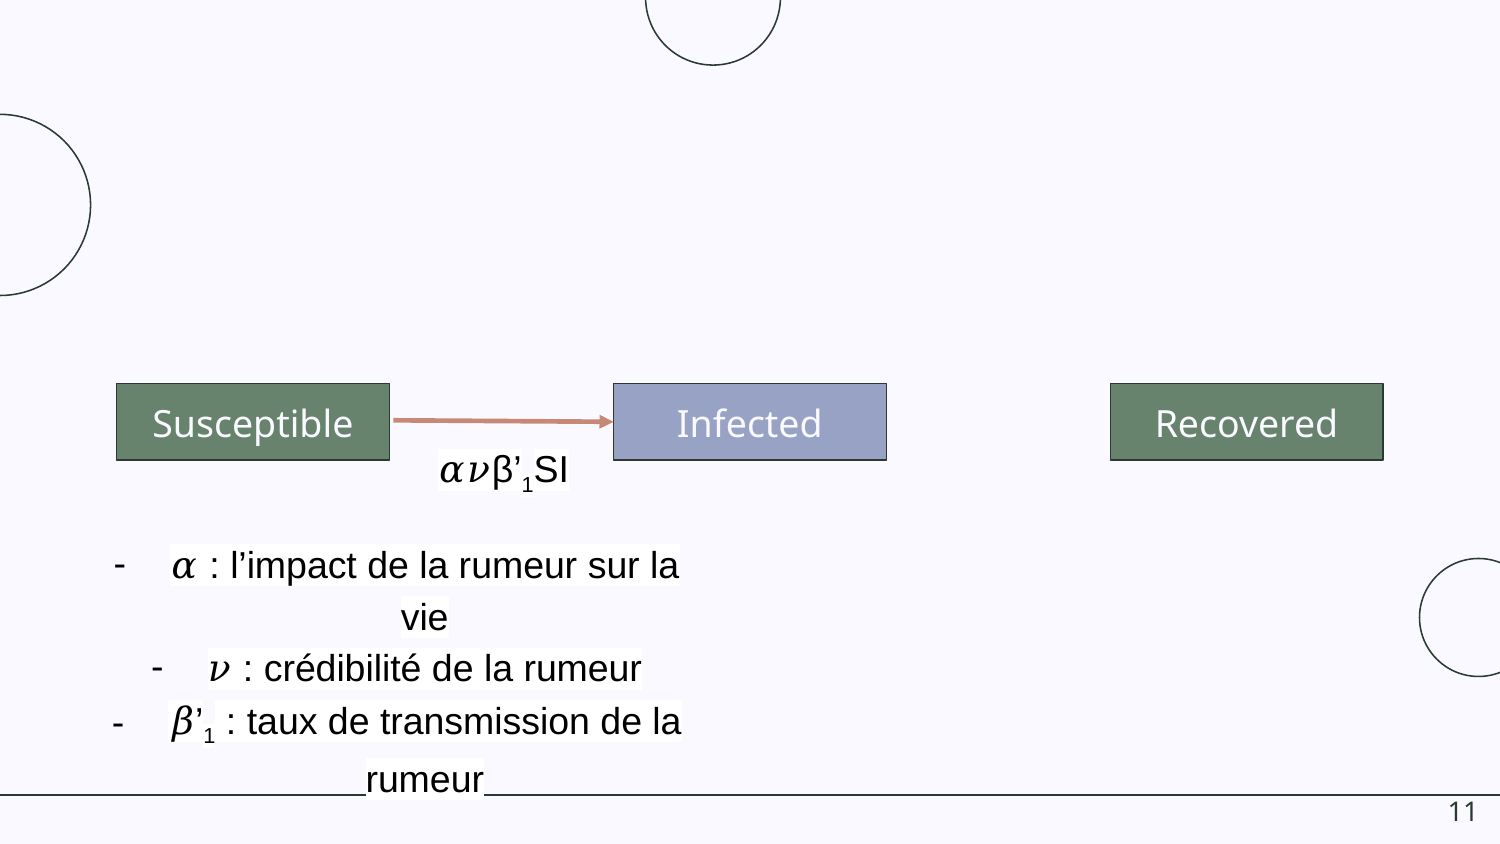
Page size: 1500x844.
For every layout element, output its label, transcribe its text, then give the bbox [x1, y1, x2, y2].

text_box 𝛼 : l’impact de la rumeur sur la vie 𝜈 : crédibilité de la rumeur 𝛽’1 : taux de transmission de la rumeur [53, 519, 722, 752]
text_box Recovered [1110, 383, 1384, 460]
text_box Infected [613, 383, 887, 460]
text_box 𝛼𝜈β’1SI [307, 422, 700, 489]
slide_number ‹#› [1403, 779, 1494, 844]
text_box Susceptible [116, 383, 390, 460]
